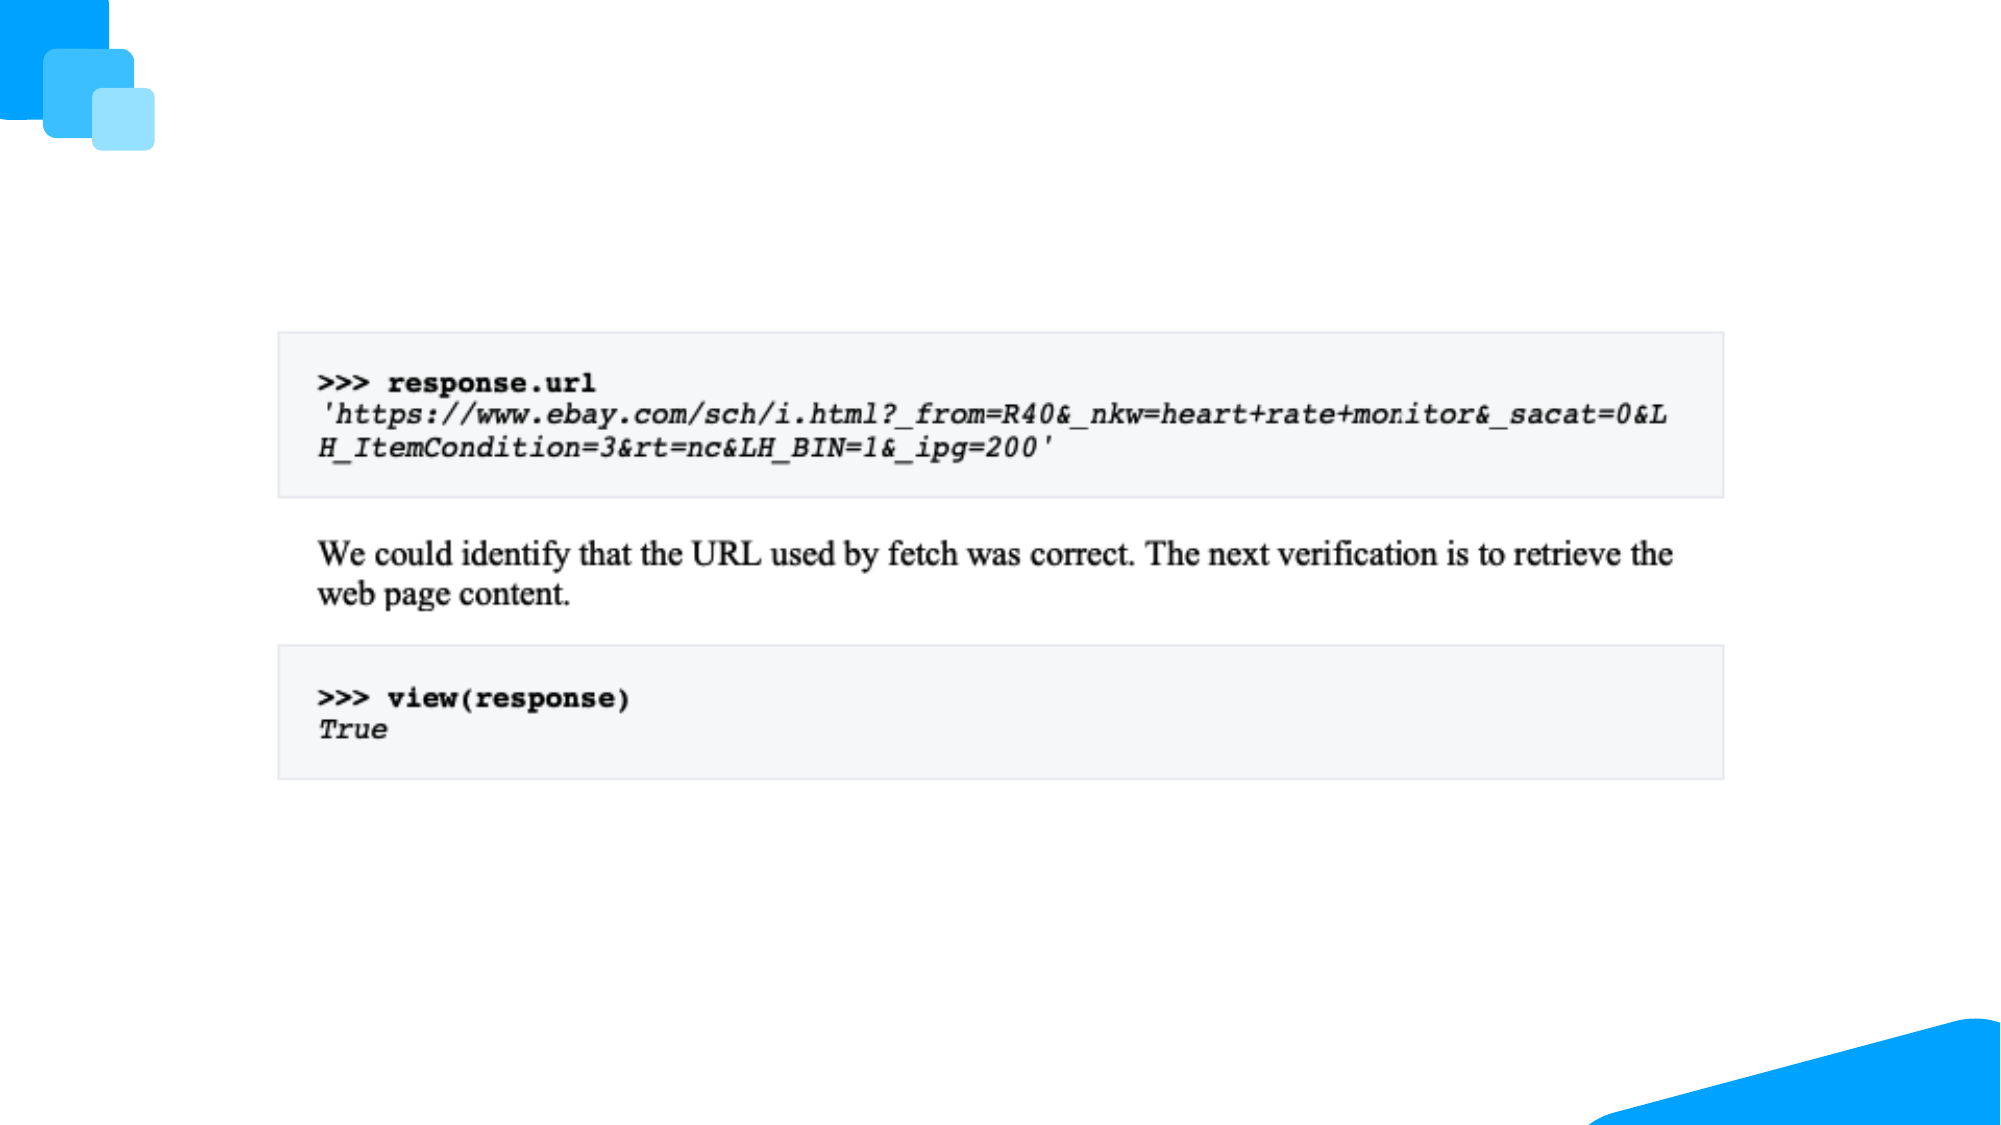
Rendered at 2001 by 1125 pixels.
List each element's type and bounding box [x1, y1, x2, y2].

picture [249, 309, 1751, 816]
